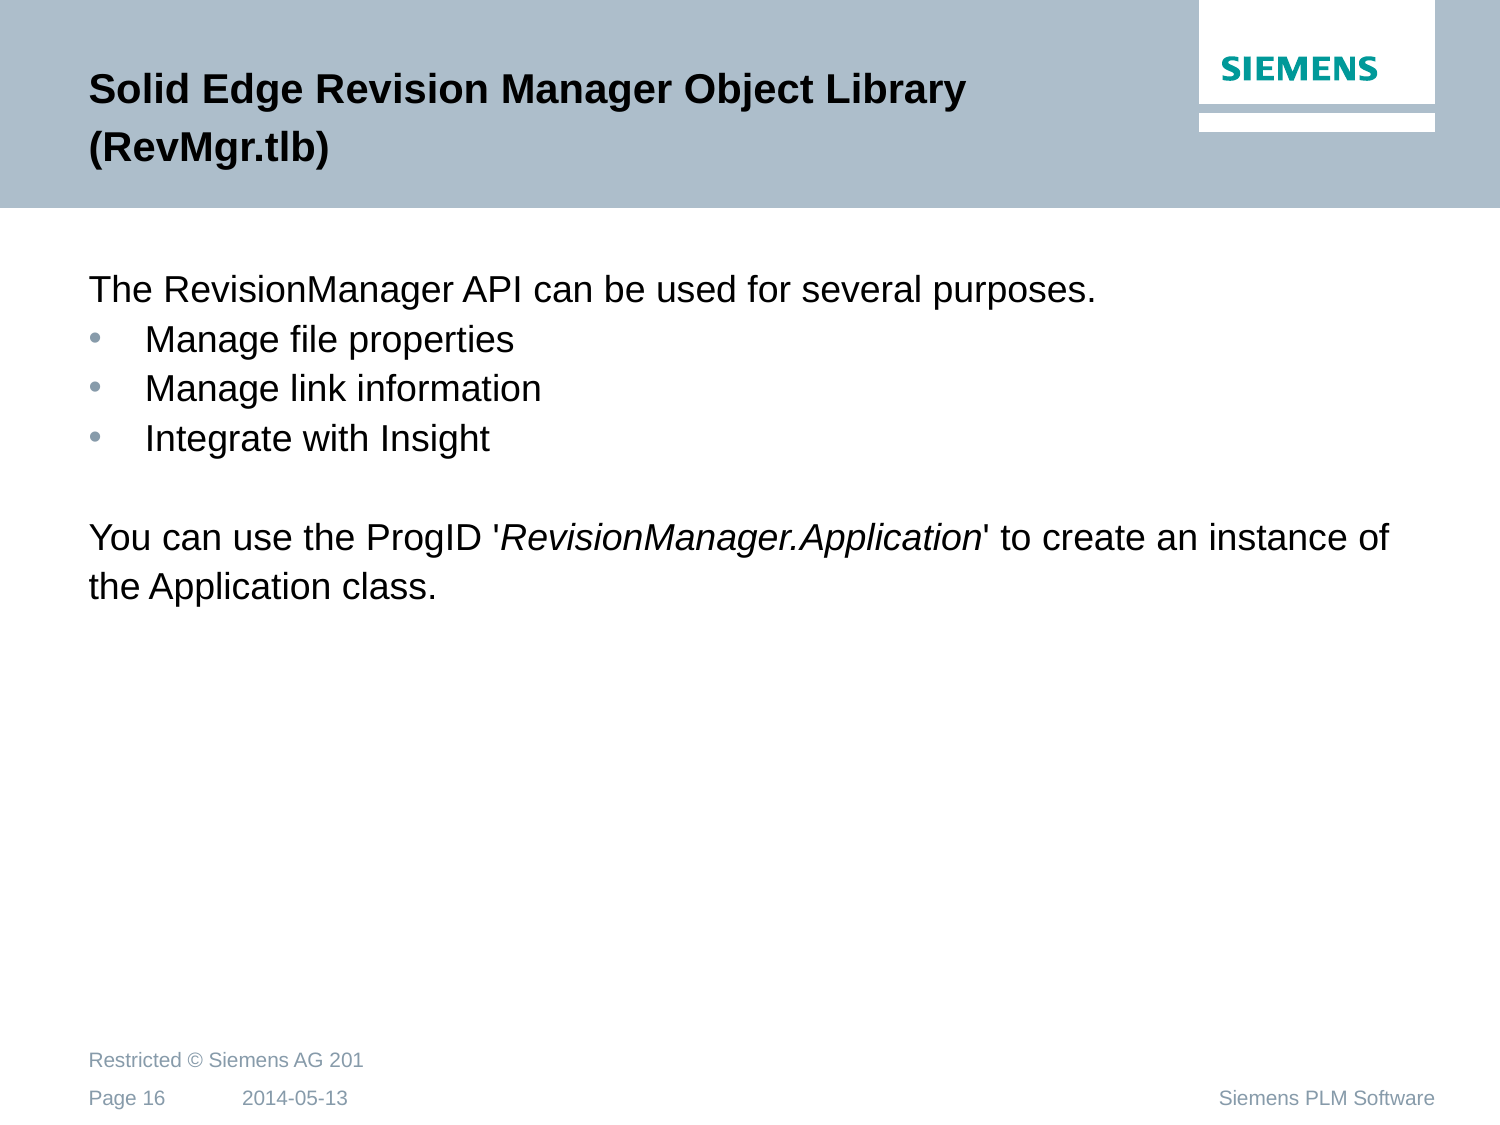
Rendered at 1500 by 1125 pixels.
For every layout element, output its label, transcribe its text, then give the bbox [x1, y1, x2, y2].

list The RevisionManager API can be used for several purposes. Manage file properties Manage link information Integrate with Insight You can use the ProgID 'RevisionManager.Application' to create an instance of the Application class. [88, 260, 1436, 751]
title Solid Edge Revision Manager Object Library (RevMgr.tlb) [0, 0, 1500, 209]
